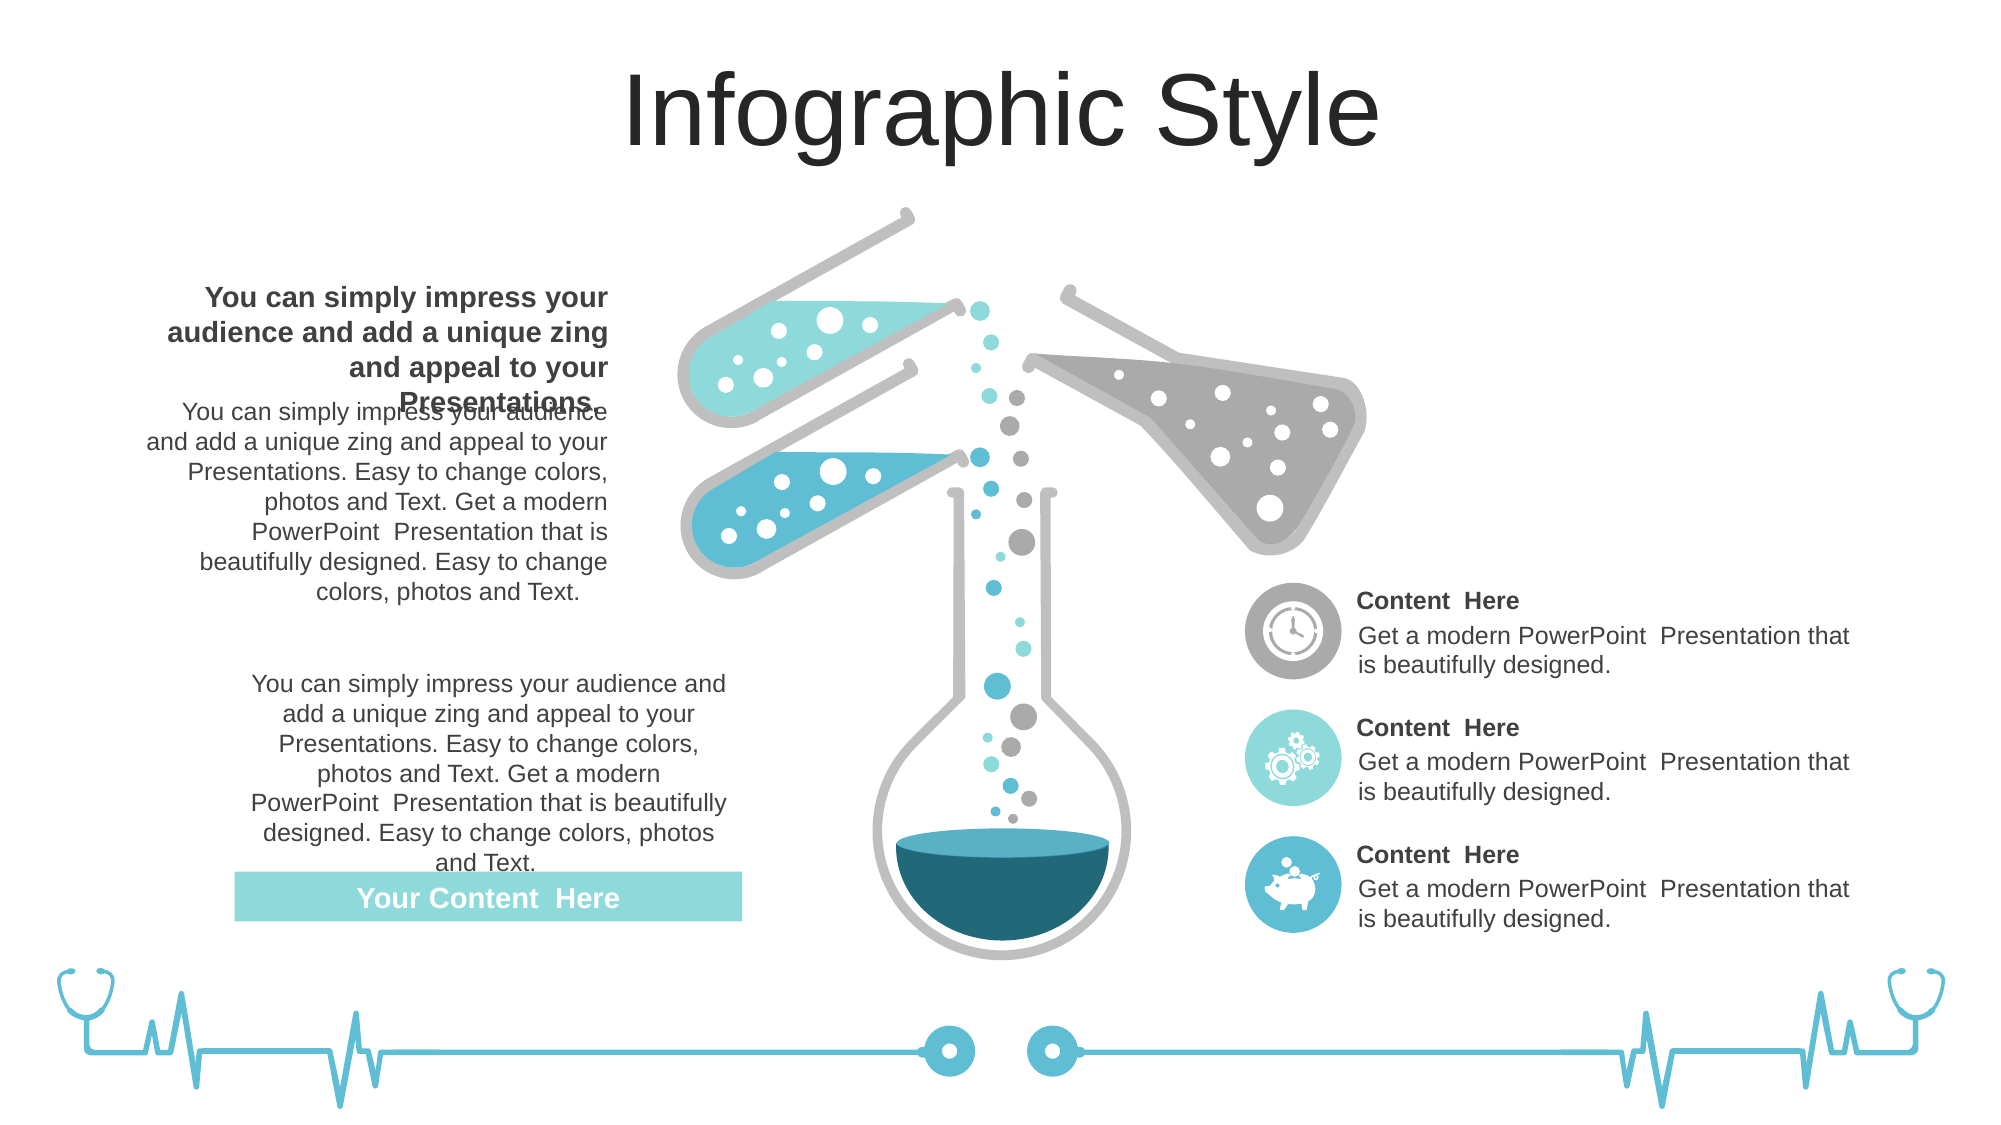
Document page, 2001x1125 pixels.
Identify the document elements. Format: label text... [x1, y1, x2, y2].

text_box You can simply impress your audience and add a unique zing and appeal to your Presentations. Easy to change colors, photos and Text. Get a modern PowerPoint Presentation that is beautifully designed. Easy to change colors, photos and Text. [131, 426, 624, 613]
text_box [1264, 730, 1322, 786]
text_box [895, 827, 1111, 859]
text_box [970, 301, 1032, 447]
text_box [999, 390, 1038, 824]
text_box You can simply impress your audience and add a unique zing and appeal to your Presentations. [131, 270, 624, 426]
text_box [752, 335, 876, 627]
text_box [970, 447, 999, 817]
text_box [895, 844, 1110, 942]
text_box Your Content Here [234, 871, 743, 922]
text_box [749, 184, 873, 476]
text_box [1032, 306, 1356, 545]
text_box [1263, 855, 1322, 912]
text_box [1243, 581, 1341, 681]
text_box [1243, 835, 1341, 934]
list Infographic Style [53, 55, 1952, 175]
text_box [871, 486, 1133, 962]
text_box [1341, 703, 1867, 815]
text_box [1262, 600, 1325, 663]
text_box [1341, 577, 1867, 688]
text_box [1341, 830, 1867, 941]
text_box [1243, 708, 1341, 808]
text_box You can simply impress your audience and add a unique zing and appeal to your Presentations. Easy to change colors, photos and Text. Get a modern PowerPoint Presentation that is beautifully designed. Easy to change colors, photos and Text. [235, 659, 744, 885]
